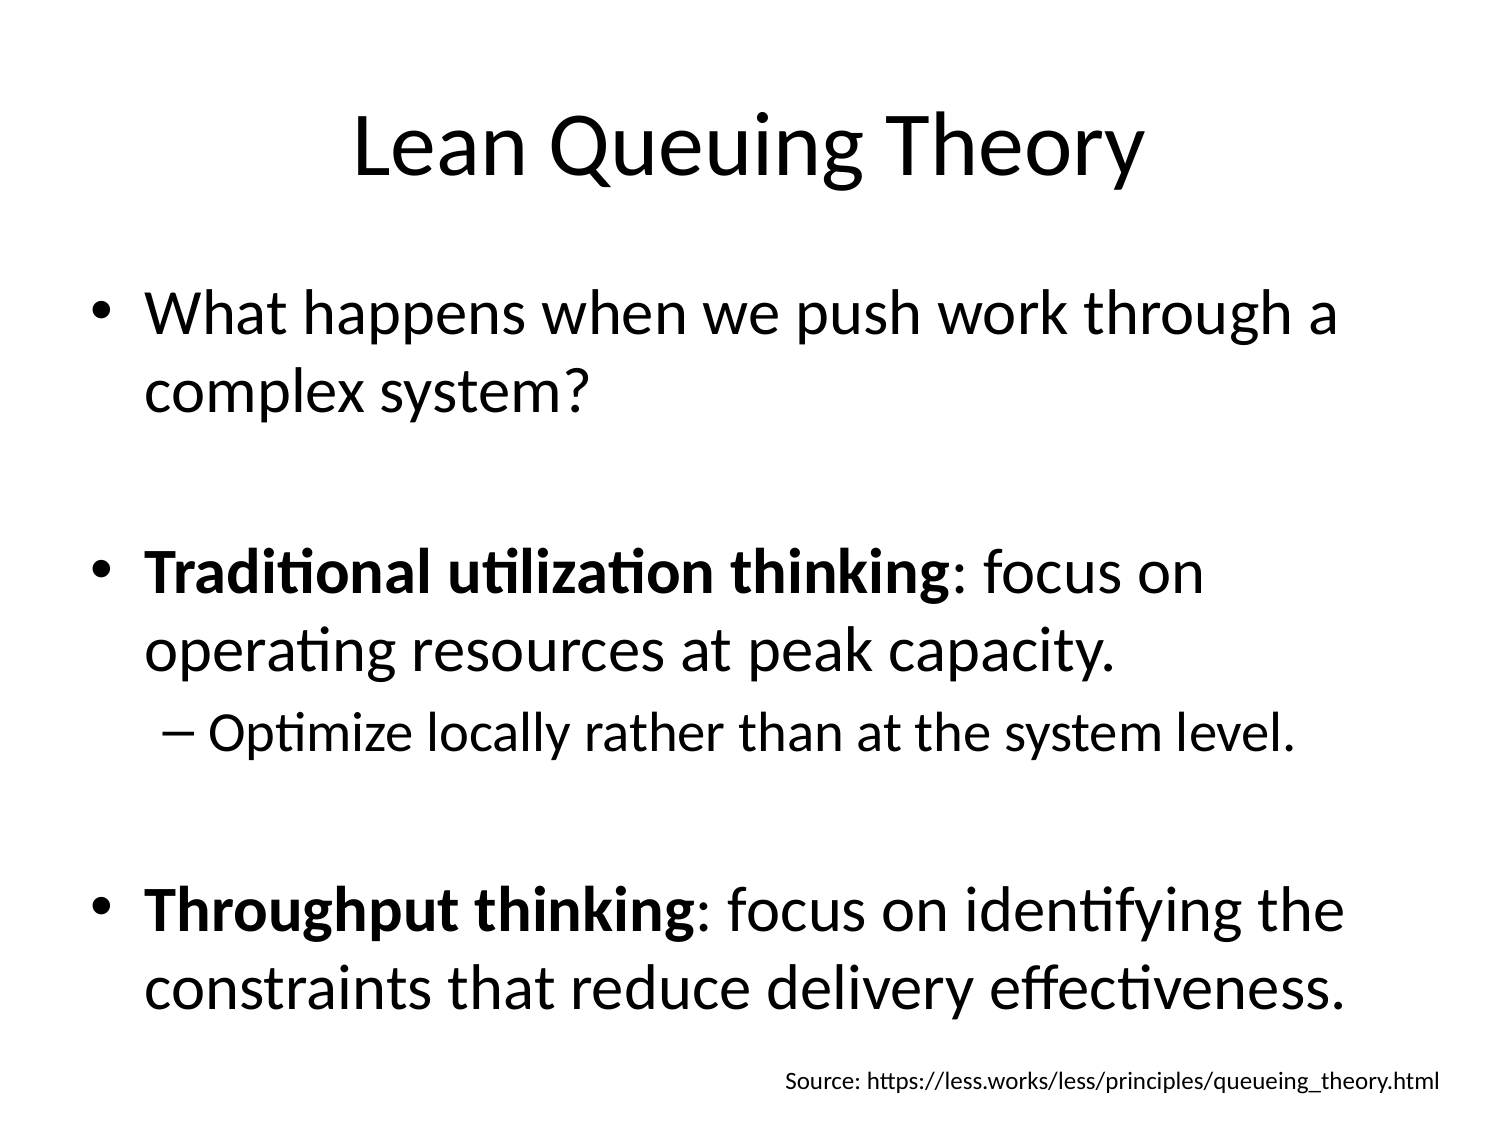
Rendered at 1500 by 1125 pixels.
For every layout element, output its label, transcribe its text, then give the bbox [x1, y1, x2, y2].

list What happens when we push work through a complex system? Traditional utilization thinking: focus on operating resources at peak capacity. Optimize locally rather than at the system level. Throughput thinking: focus on identifying the constraints that reduce delivery effectiveness. [75, 262, 1425, 1033]
title Lean Queuing Theory [75, 45, 1425, 233]
text_box Source: https://less.works/less/principles/queueing_theory.html [770, 1057, 1457, 1103]
